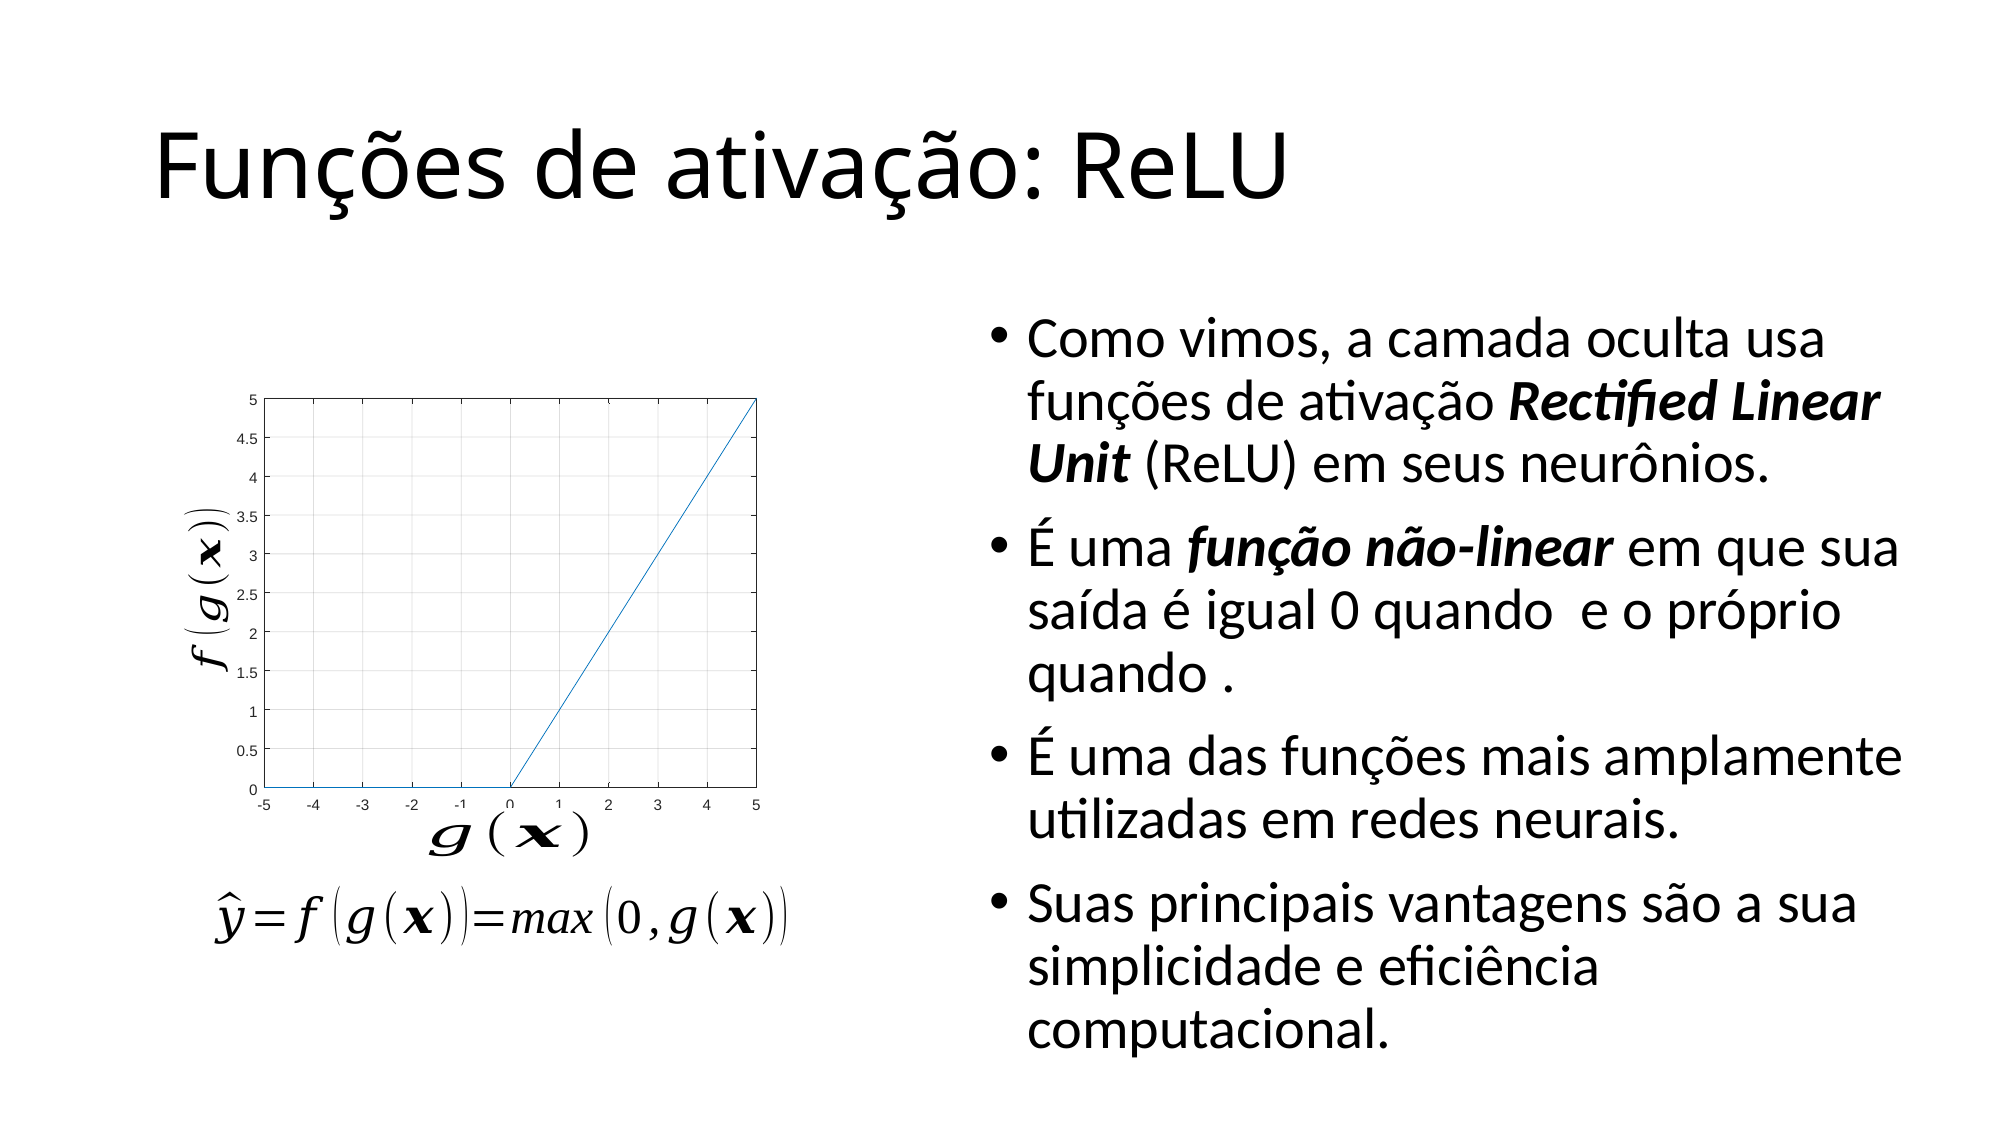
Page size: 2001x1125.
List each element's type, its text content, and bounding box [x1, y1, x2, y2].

title Funções de ativação: ReLU [137, 59, 1863, 278]
picture [213, 393, 762, 834]
